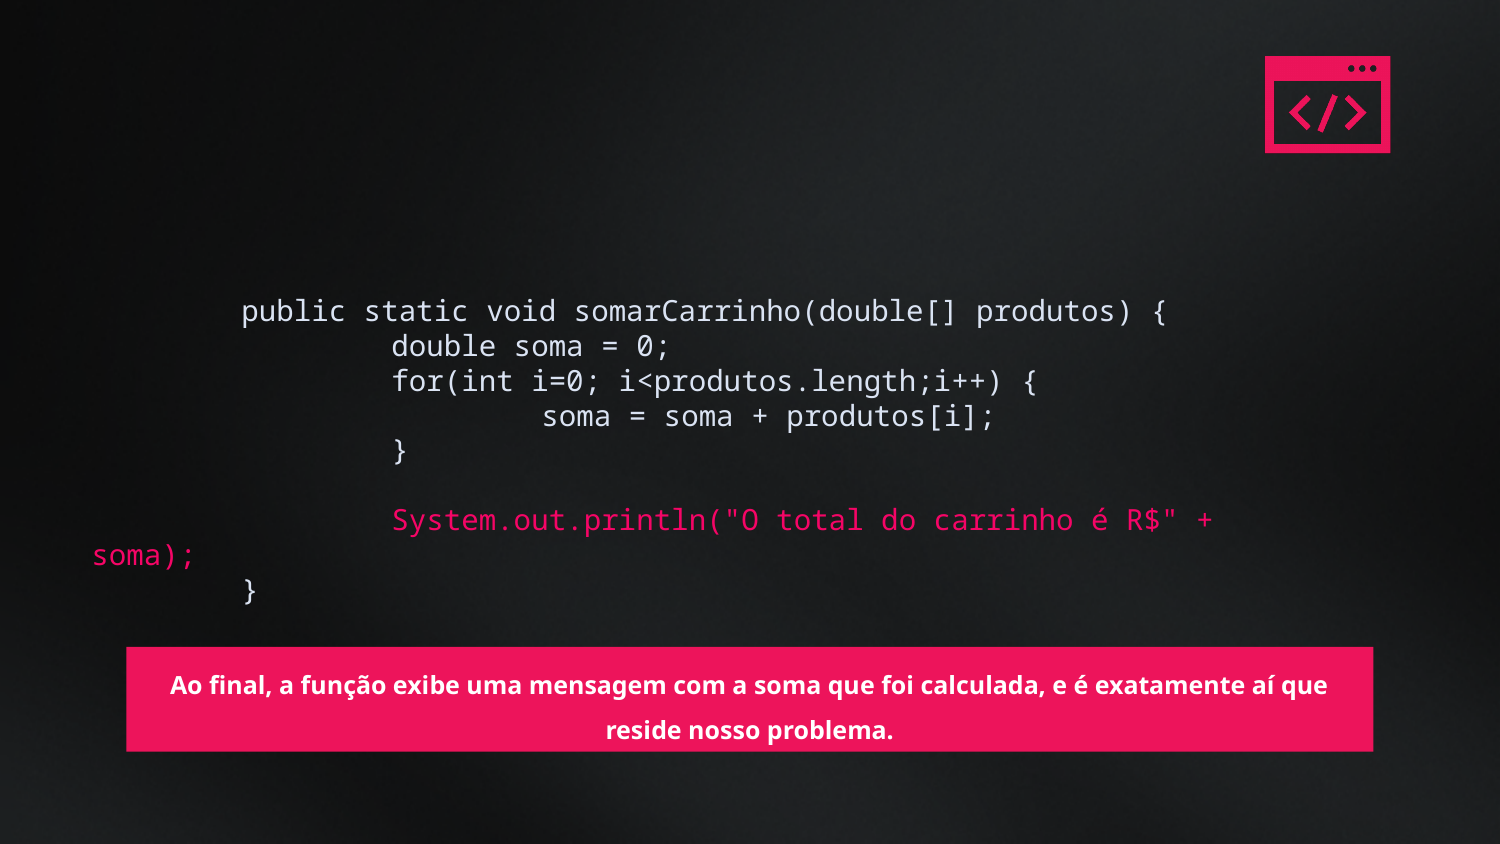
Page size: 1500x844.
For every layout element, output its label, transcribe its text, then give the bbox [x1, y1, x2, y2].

text_box Ao final, a função exibe uma mensagem com a soma que foi calculada, e é exatamente aí que reside nosso problema. [126, 646, 1374, 752]
text_box public static void somarCarrinho(double[] produtos) { double soma = 0; for(int i=0; i<produtos.length;i++) { soma = soma + produtos[i]; } System.out.println("O total do carrinho é R$" + soma); } [76, 284, 1280, 614]
picture [0, 0, 1500, 844]
